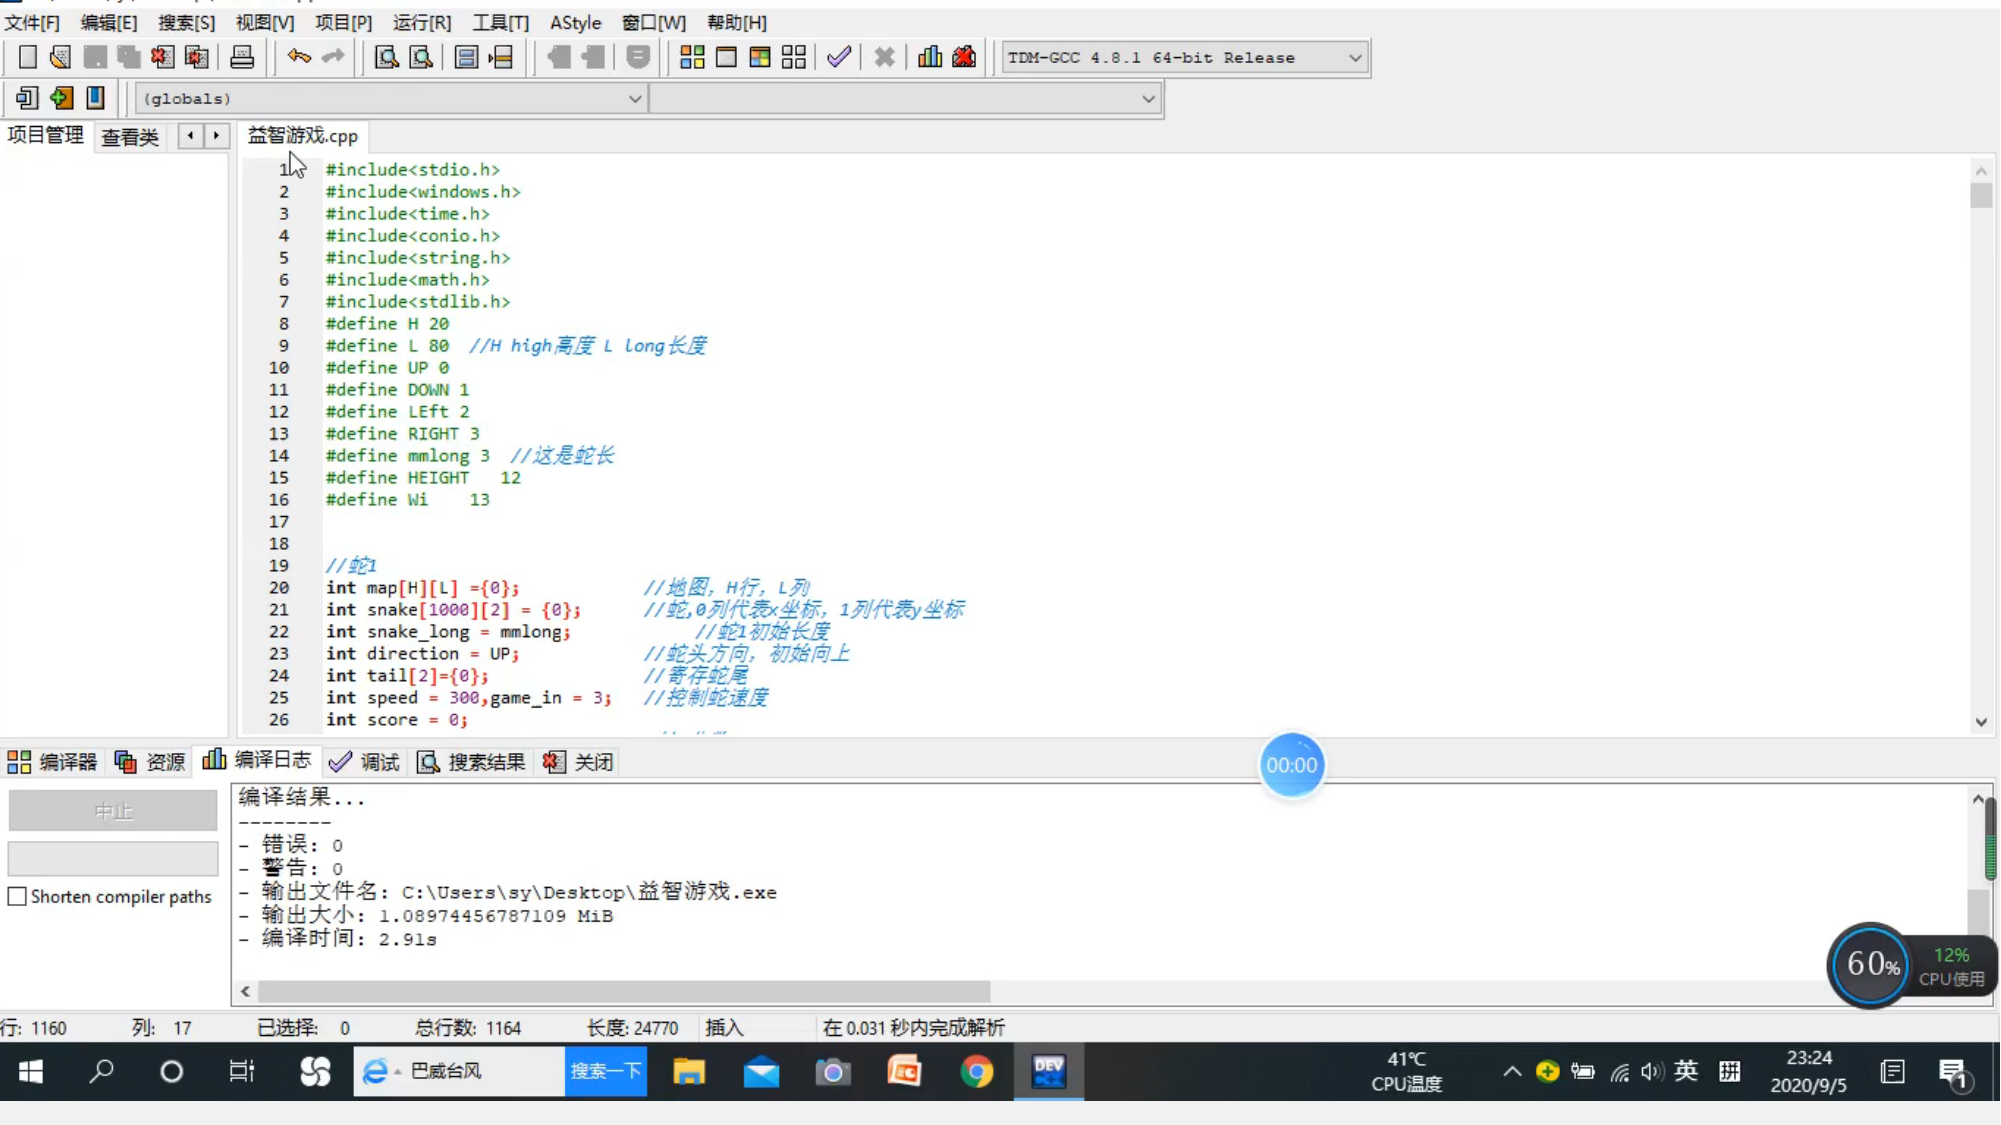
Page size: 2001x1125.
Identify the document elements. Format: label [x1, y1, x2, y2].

text_box [0, 0, 2000, 1102]
